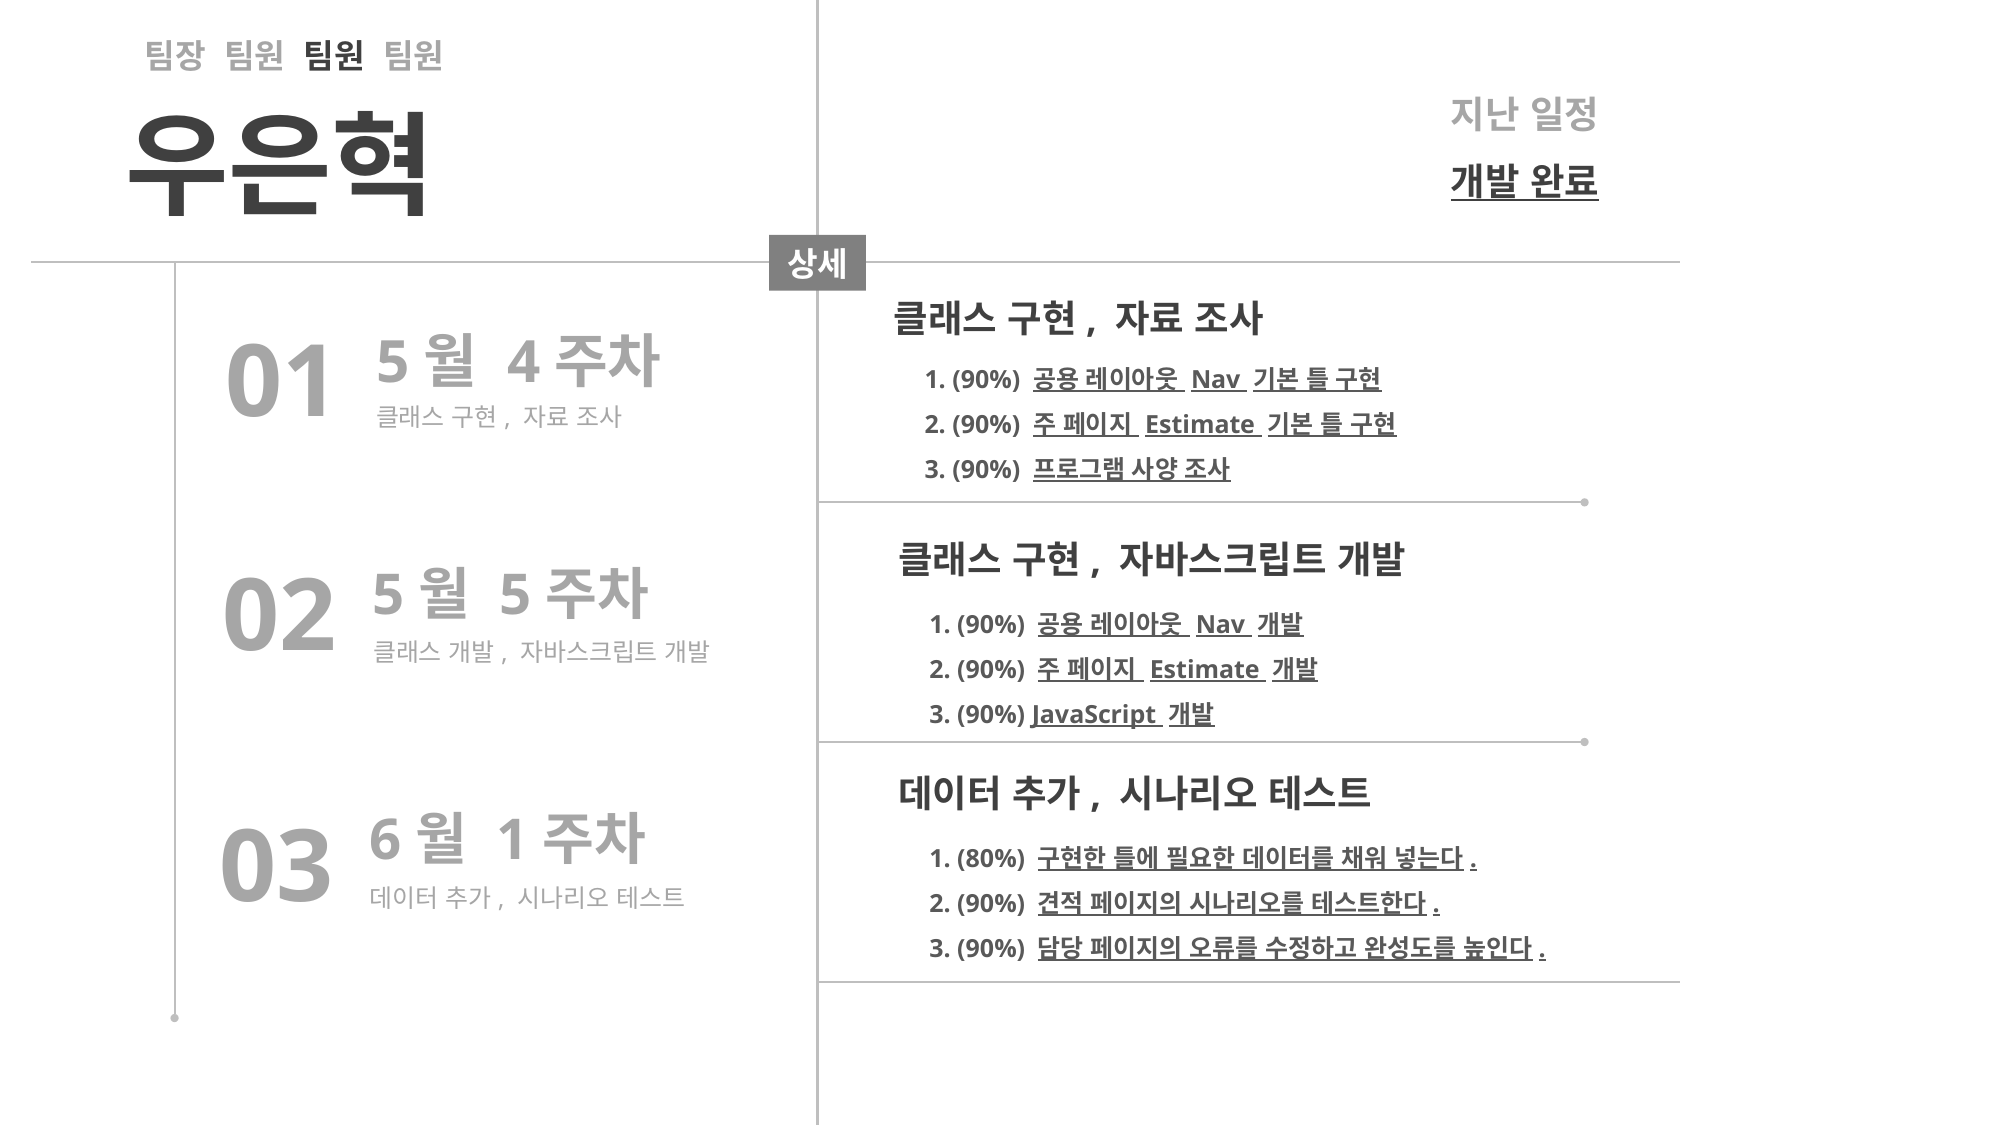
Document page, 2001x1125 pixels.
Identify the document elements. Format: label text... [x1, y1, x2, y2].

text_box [818, 793, 1095, 930]
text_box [204, 308, 817, 445]
text_box 1. (80%) 구현한 틀에 필요한 데이터를 채워 넣는다. 2. (90%) 견적 페이지의 시나리오를 테스트한다. 3. (90%) 담당 페이지의 오류를 수정하고 완성도를 높인다. [914, 819, 1783, 970]
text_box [818, 308, 1101, 445]
text_box 상세 [818, 263, 867, 292]
text_box 상세 [768, 234, 817, 261]
text_box 상세 [818, 234, 867, 261]
text_box 우은혁 [110, 86, 544, 237]
text_box 데이터 추가, 시나리오 테스트 [880, 762, 1621, 823]
text_box 클래스 구현, 자료 조사 [876, 288, 1616, 348]
text_box 상세 [768, 263, 817, 292]
text_box 클래스 구현, 자바스크립트 개발 [880, 528, 1621, 589]
text_box 지난 일정 개발 완료 [1433, 60, 1646, 211]
text_box 1. (90%) 공용 레이아웃 Nav 기본 틀 구현 2. (90%) 주 페이지 Estimate 기본 틀 구현 3. (90%) 프로그램 사양 조사 [909, 340, 1760, 491]
text_box 팀장 팀원 팀원 팀원 [99, 27, 490, 83]
text_box 1. (90%) 공용 레이아웃 Nav 개발 2. (90%) 주 페이지 Estimate 개발 3. (90%) JavaScript 개발 [914, 586, 1783, 736]
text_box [818, 543, 1098, 680]
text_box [198, 793, 817, 930]
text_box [201, 543, 817, 680]
